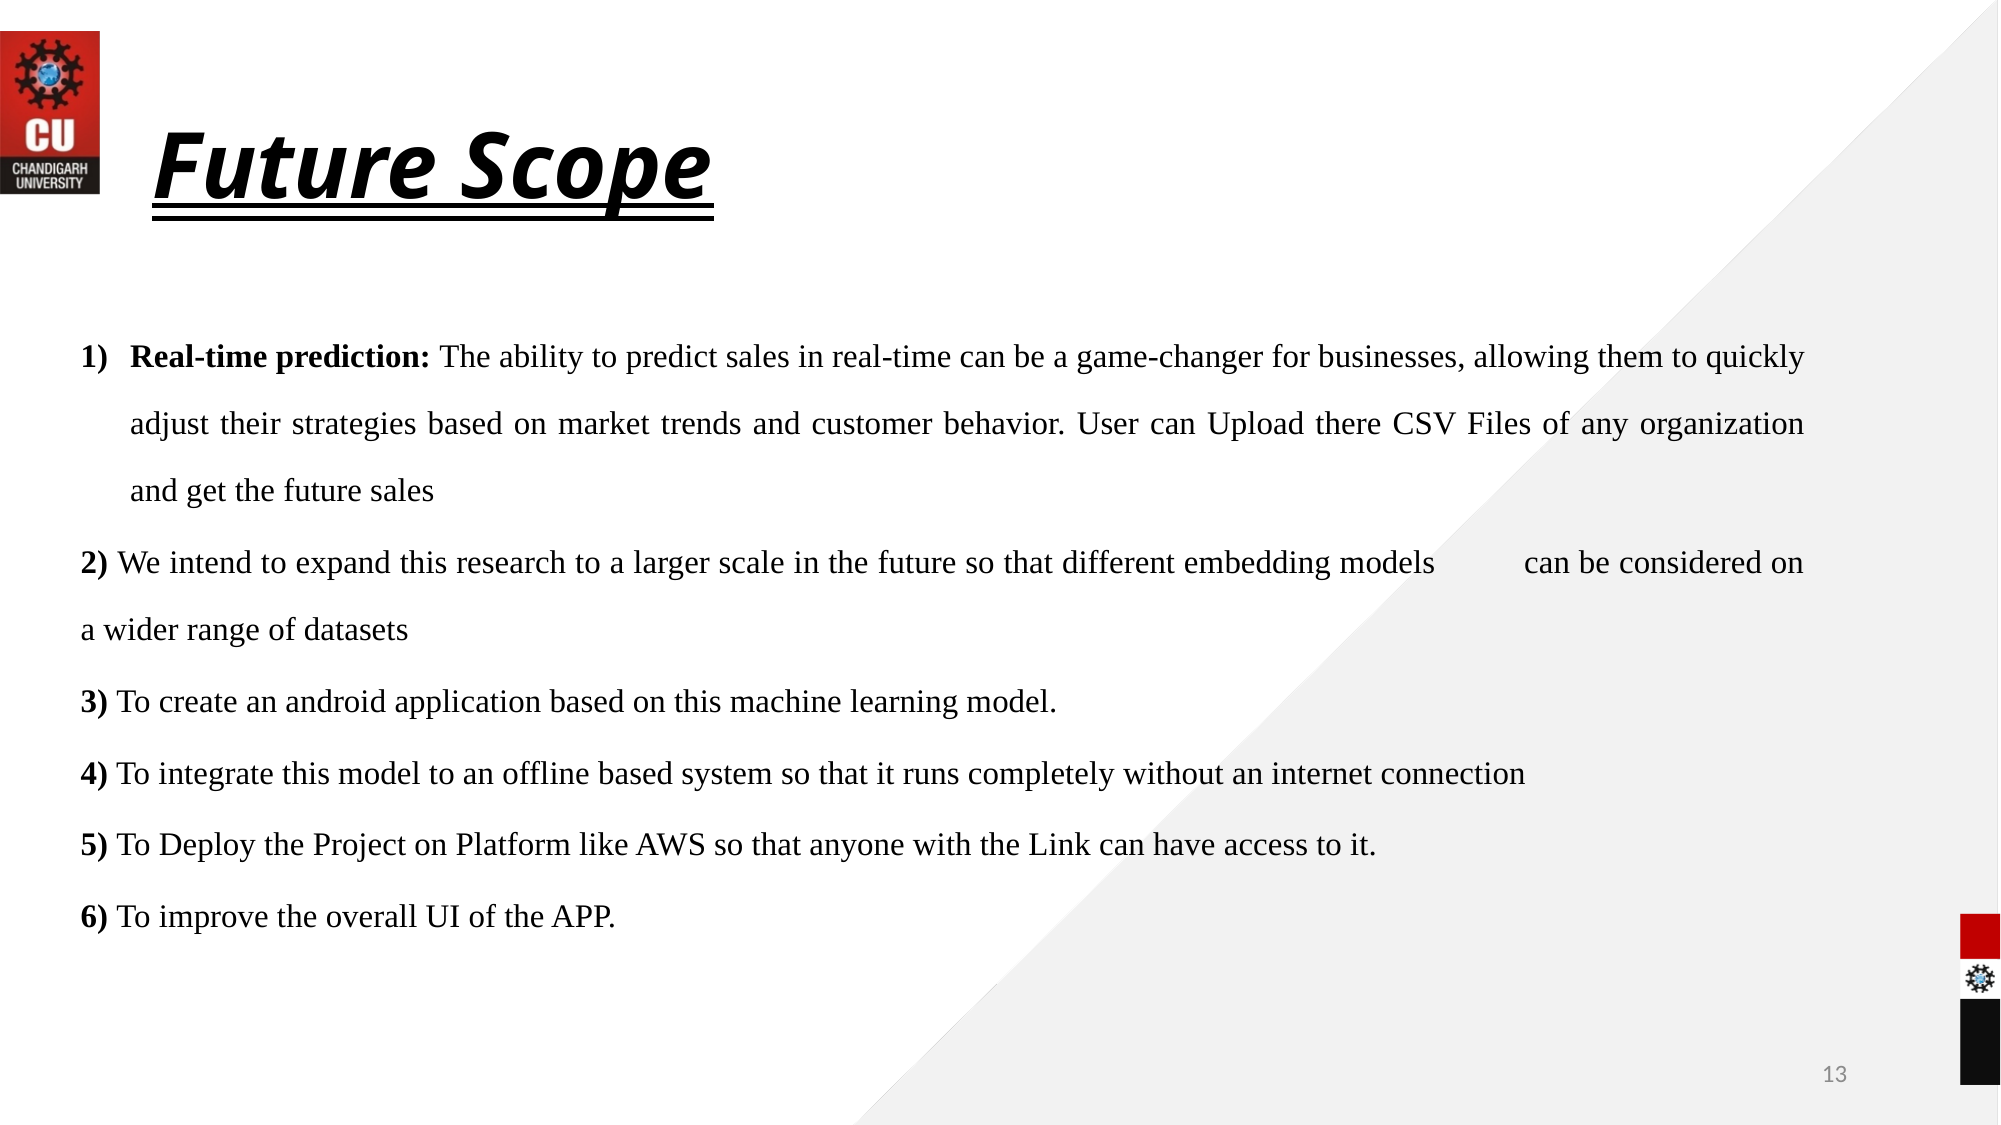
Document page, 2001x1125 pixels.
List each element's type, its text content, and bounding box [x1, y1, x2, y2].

slide_number 13 [1412, 1042, 1863, 1103]
list Real-time prediction: The ability to predict sales in real-time can be a game-changer for businesses, allowing them to quickly adjust their strategies based on market trends and customer behavior. User can Upload there CSV Files of any organization and get the future sales 2) We intend to expand this research to a larger scale in the future so that different embedding models can be considered on a wider range of datasets 3) To create an android application based on this machine learning model. 4) To integrate this model to an offline based system so that it runs completely without an internet connection 5) To Deploy the Project on Platform like AWS so that anyone with the Link can have access to it. 6) To improve the overall UI of the APP. [65, 299, 1824, 1066]
title Future Scope [137, 59, 1863, 278]
picture [0, 0, 2001, 1125]
